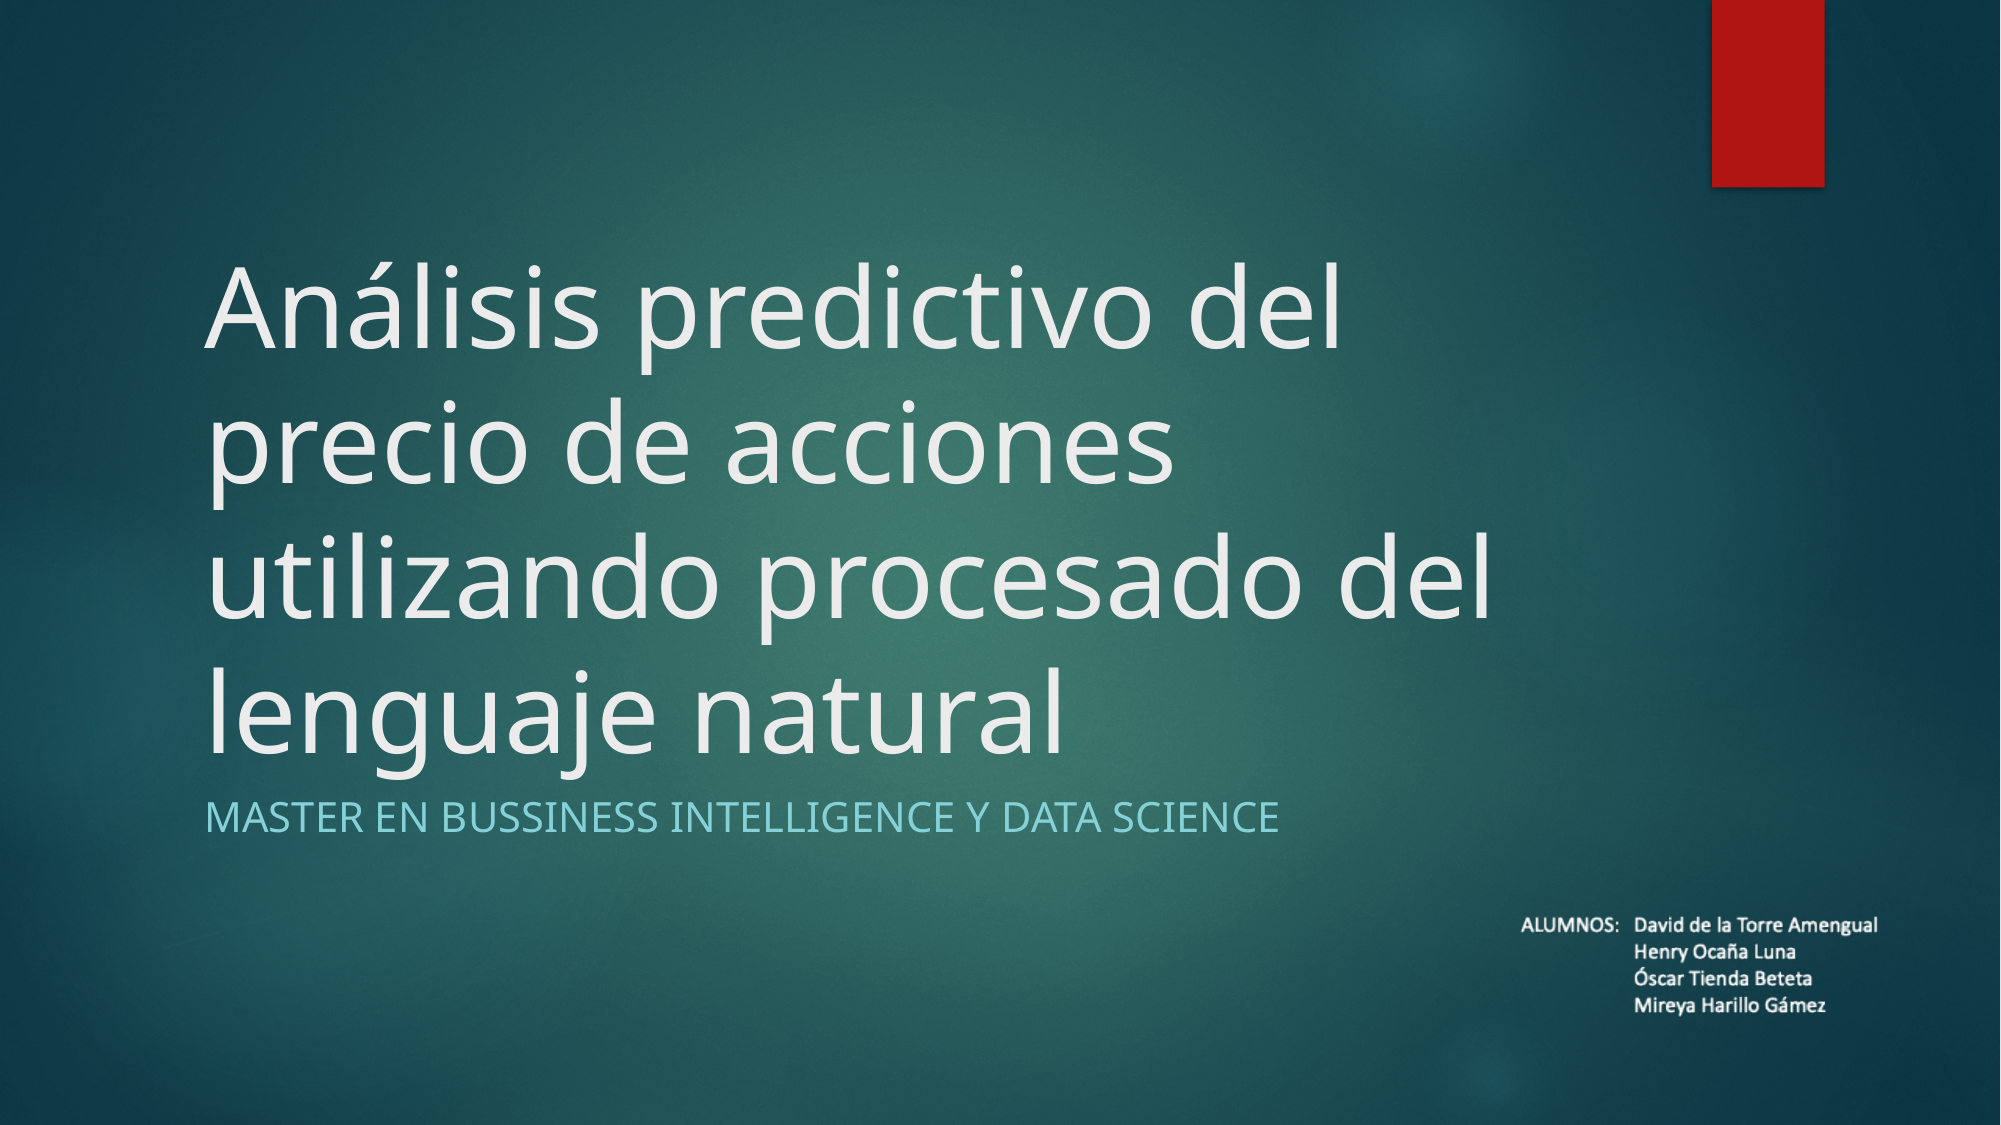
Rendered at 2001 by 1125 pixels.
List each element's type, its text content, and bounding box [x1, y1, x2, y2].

title Análisis predictivo del precio de acciones utilizando procesado del lenguaje natural [189, 237, 1638, 783]
picture [0, 0, 2001, 1125]
subtitle MASTER EN BUSSINESS INTELLIGENCE Y DATA SCIENCE [189, 783, 1638, 925]
